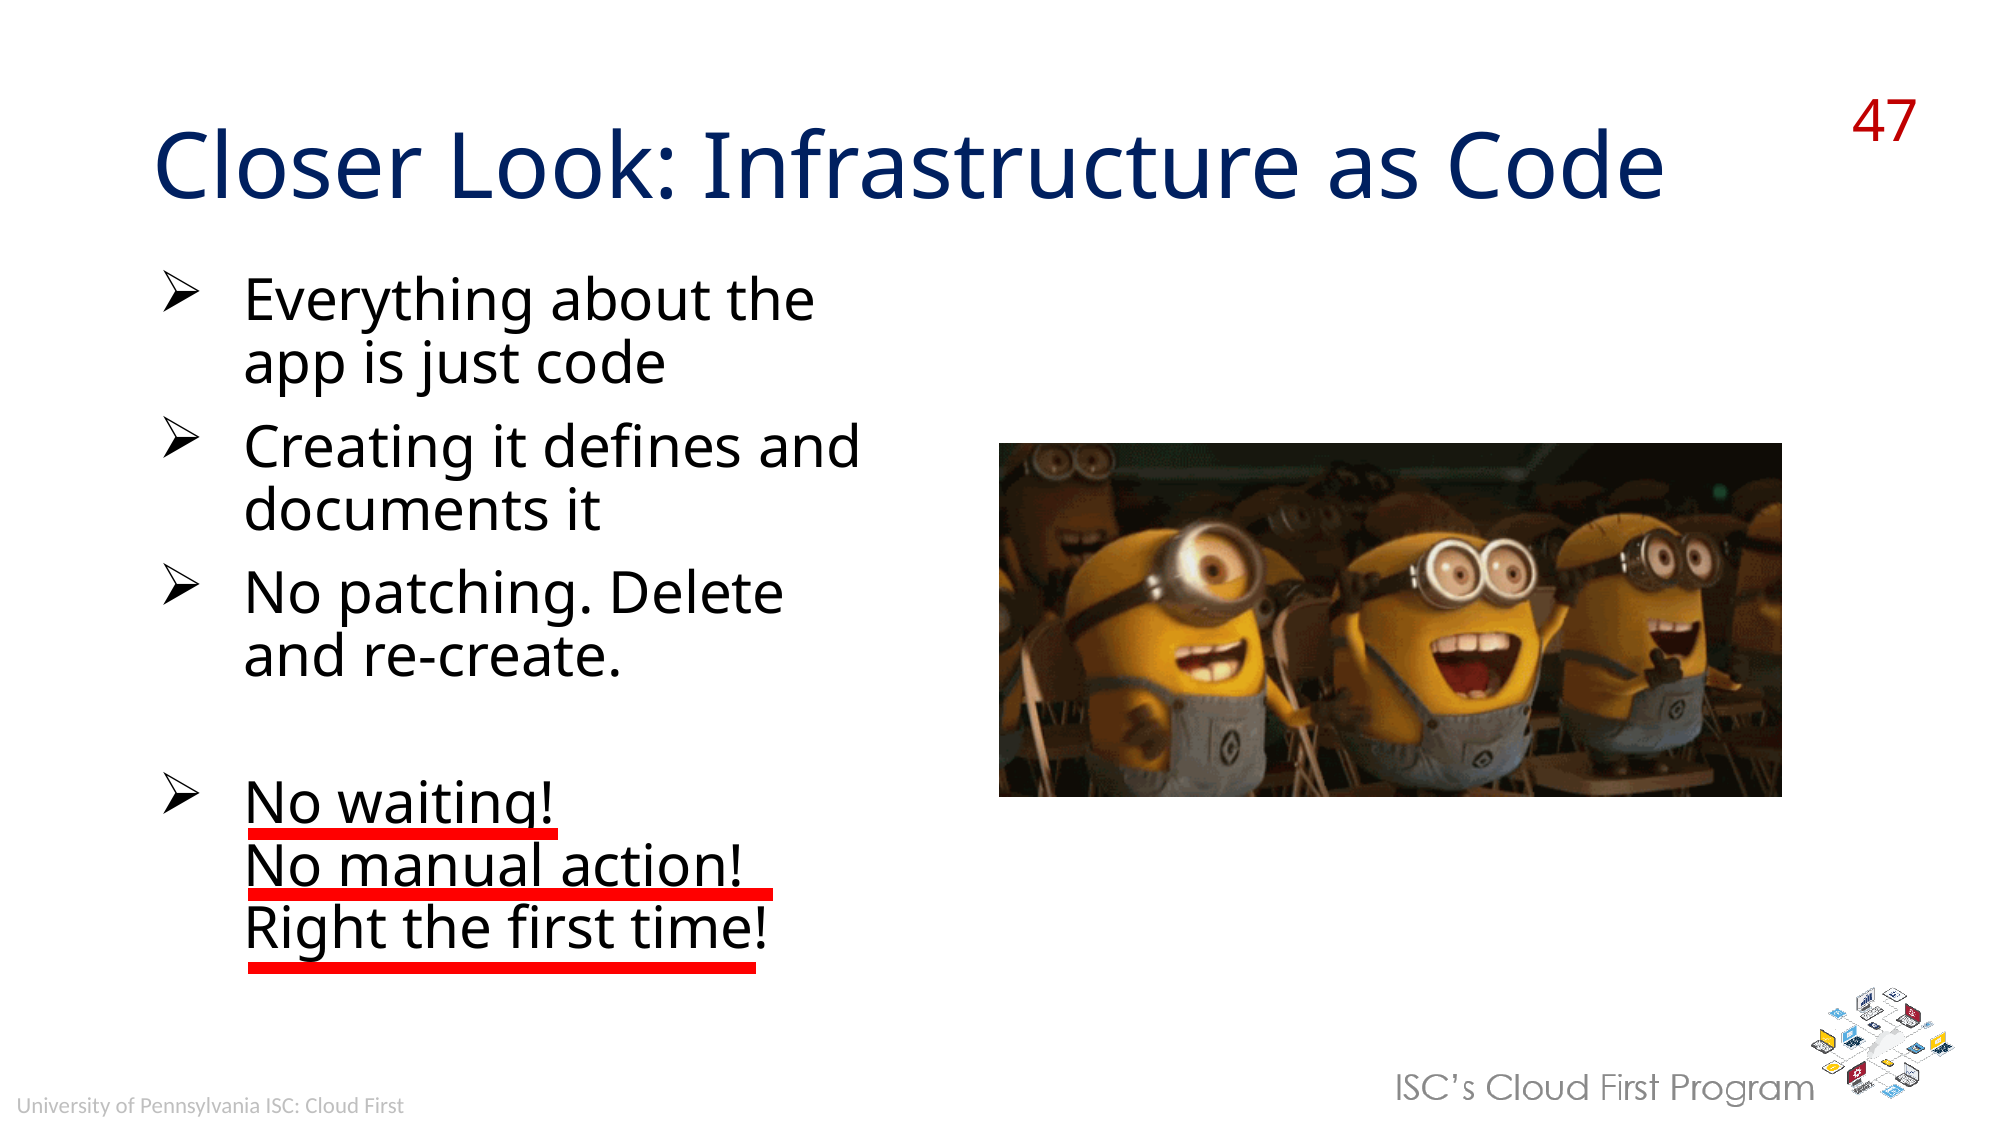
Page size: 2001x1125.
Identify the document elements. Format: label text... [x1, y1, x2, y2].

title Closer Look: Infrastructure as Code [137, 59, 1863, 278]
list Everything about the app is just code Creating it defines and documents it No patching. Delete and re-create. No waiting! No manual action! Right the first time! [143, 263, 881, 1064]
picture [1373, 980, 1961, 1125]
picture [999, 443, 1782, 797]
